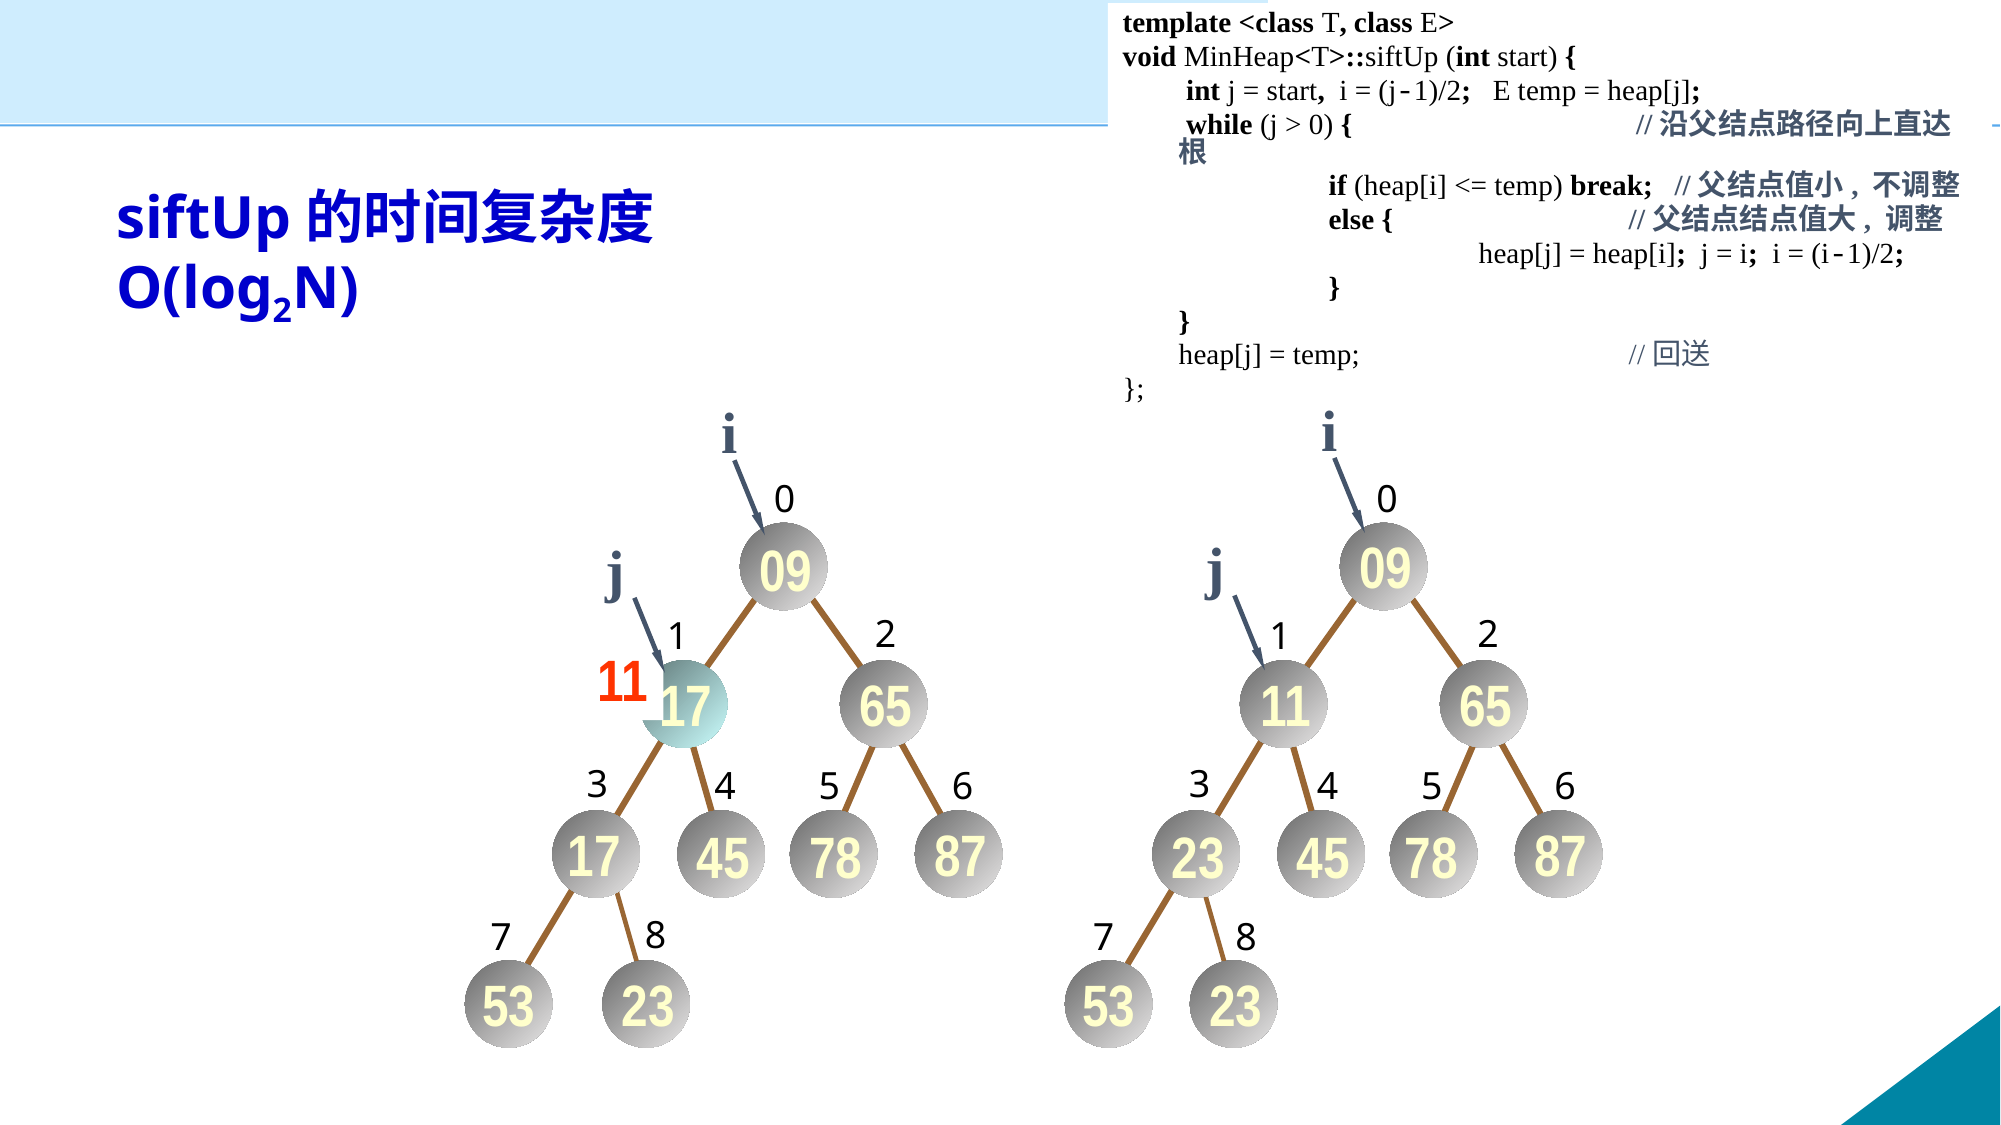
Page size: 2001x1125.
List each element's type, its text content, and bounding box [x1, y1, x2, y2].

text_box template <class T, class E> void MinHeap<T>::siftUp (int start) { int j = start, i = (j-1)/2; E temp = heap[j]; while (j > 0) { //沿父结点路径向上直达根 if (heap[i] <= temp) break; //父结点值小, 不调整 else { //父结点结点值大, 调整 heap[j] = heap[i]; j = i; i = (i-1)/2; } } heap[j] = temp; //回送 }; [1107, 3, 1993, 398]
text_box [464, 385, 1603, 1048]
text_box siftUp的时间复杂度O(log2N) [101, 172, 708, 337]
